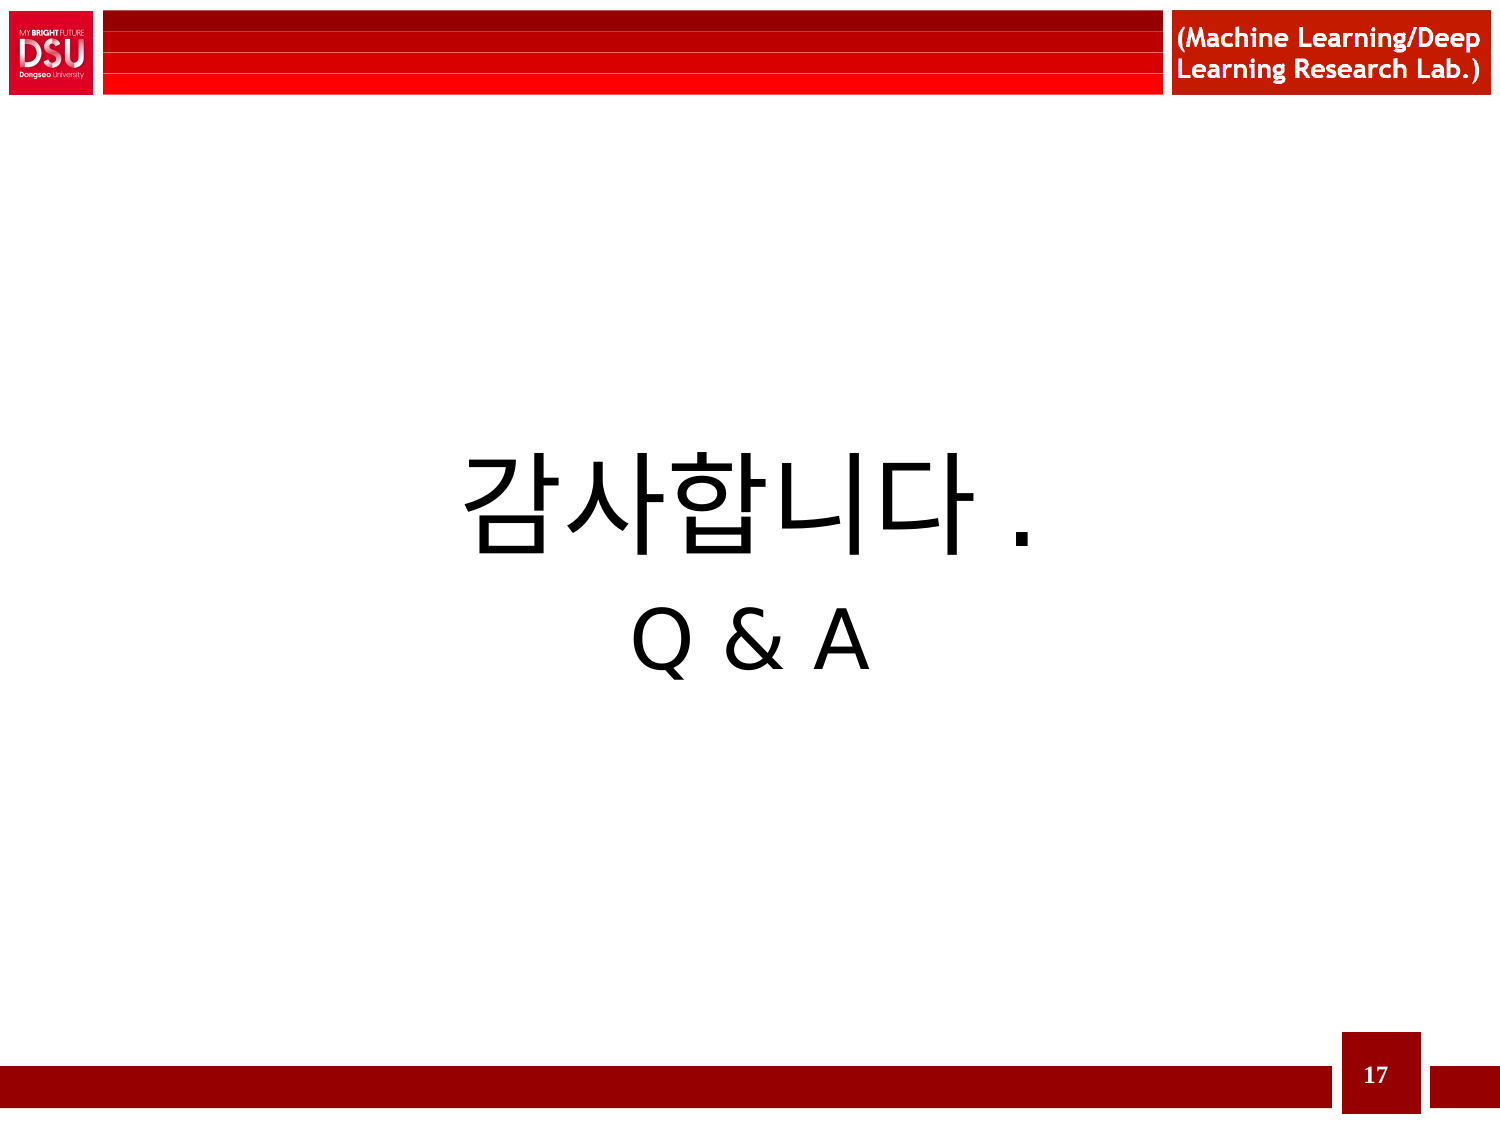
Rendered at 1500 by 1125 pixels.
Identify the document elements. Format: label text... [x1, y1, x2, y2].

text_box [1428, 1064, 1500, 1110]
text_box [0, 1064, 1335, 1110]
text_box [0, 2, 1500, 96]
text_box 감사합니다. Q & A [428, 426, 1072, 734]
text_box 17 [1065, 1050, 1403, 1096]
text_box [1335, 1025, 1428, 1121]
